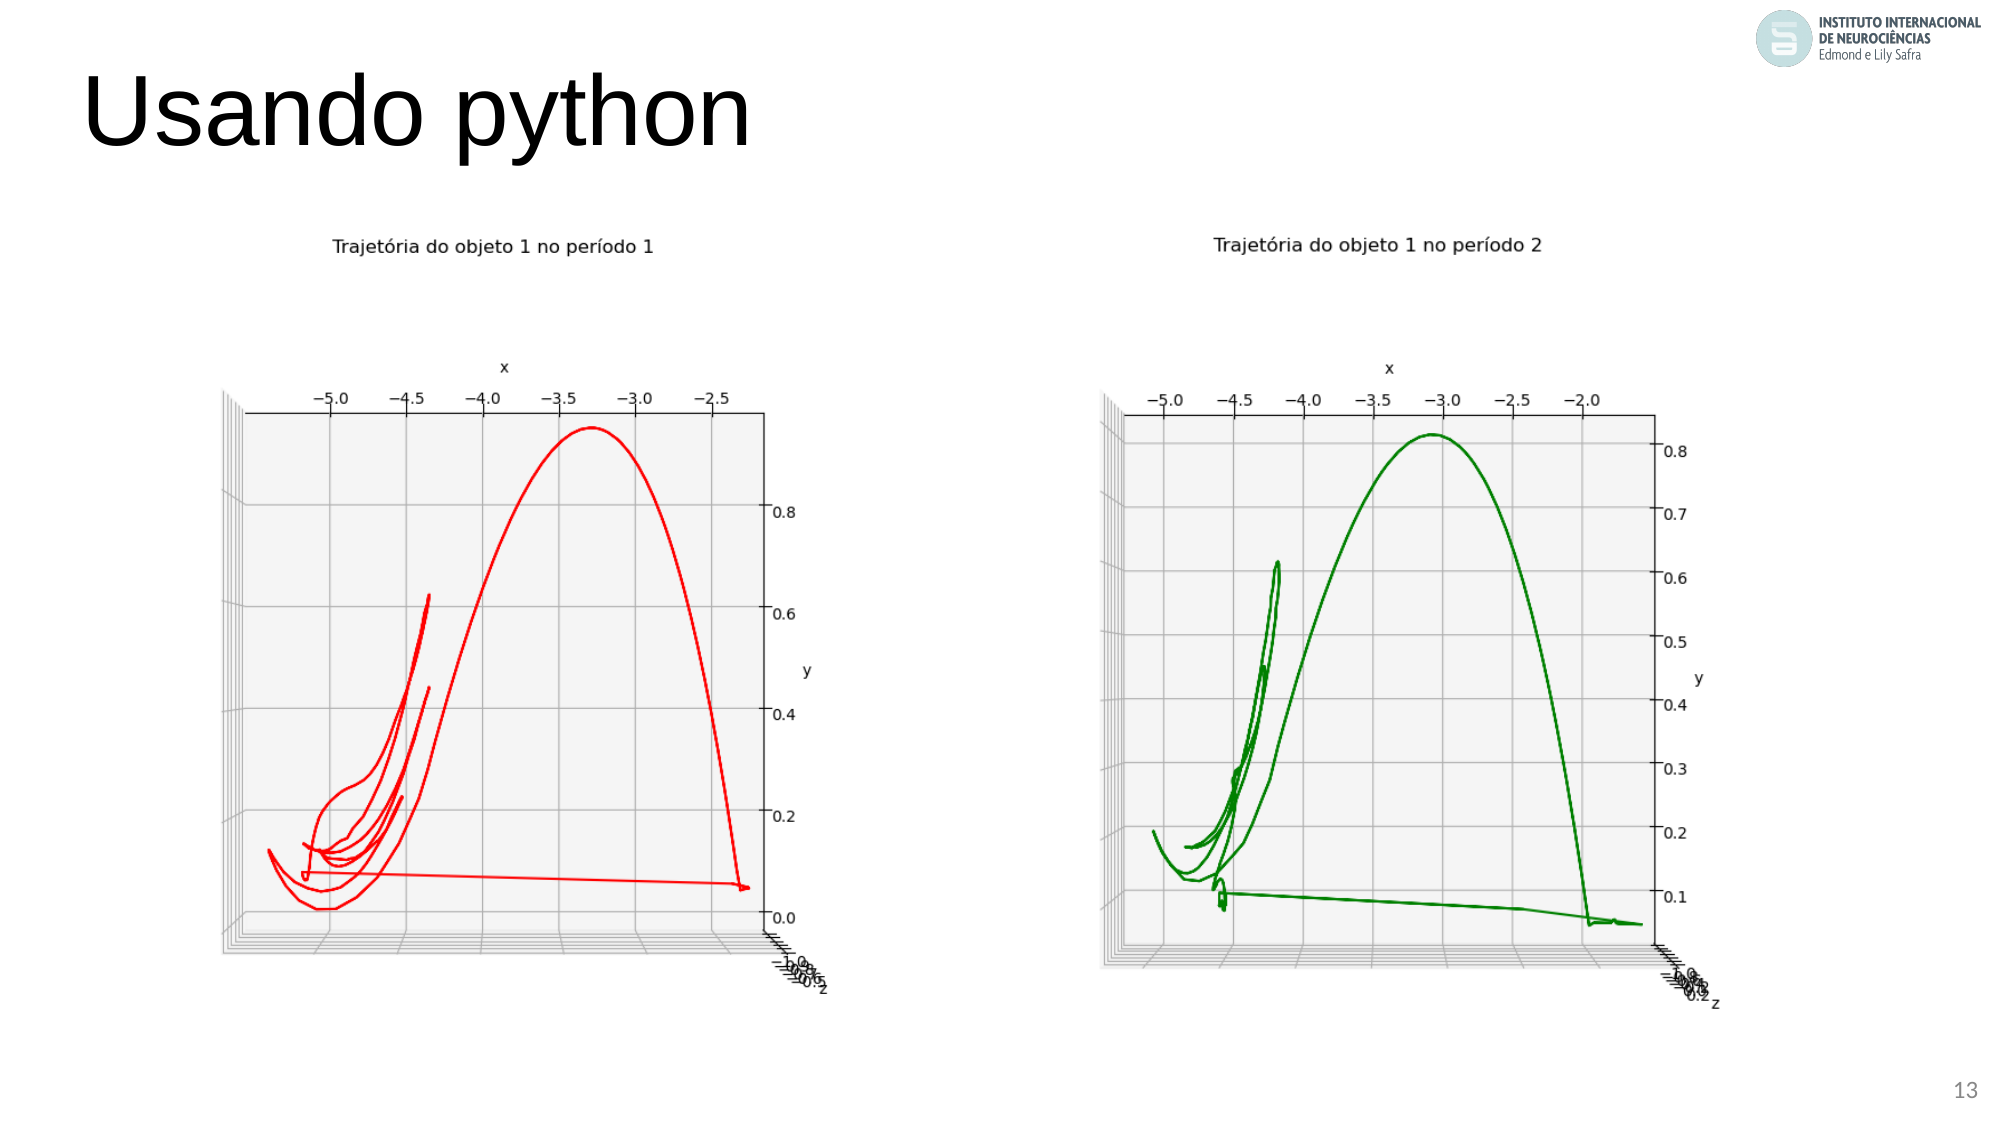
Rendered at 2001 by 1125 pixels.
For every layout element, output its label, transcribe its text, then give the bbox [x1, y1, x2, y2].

text_box Usando python [66, 38, 1658, 175]
picture [1056, 199, 1757, 1034]
picture [147, 215, 864, 1013]
picture [1755, 10, 1981, 67]
slide_number ‹#› [1543, 1058, 1994, 1119]
